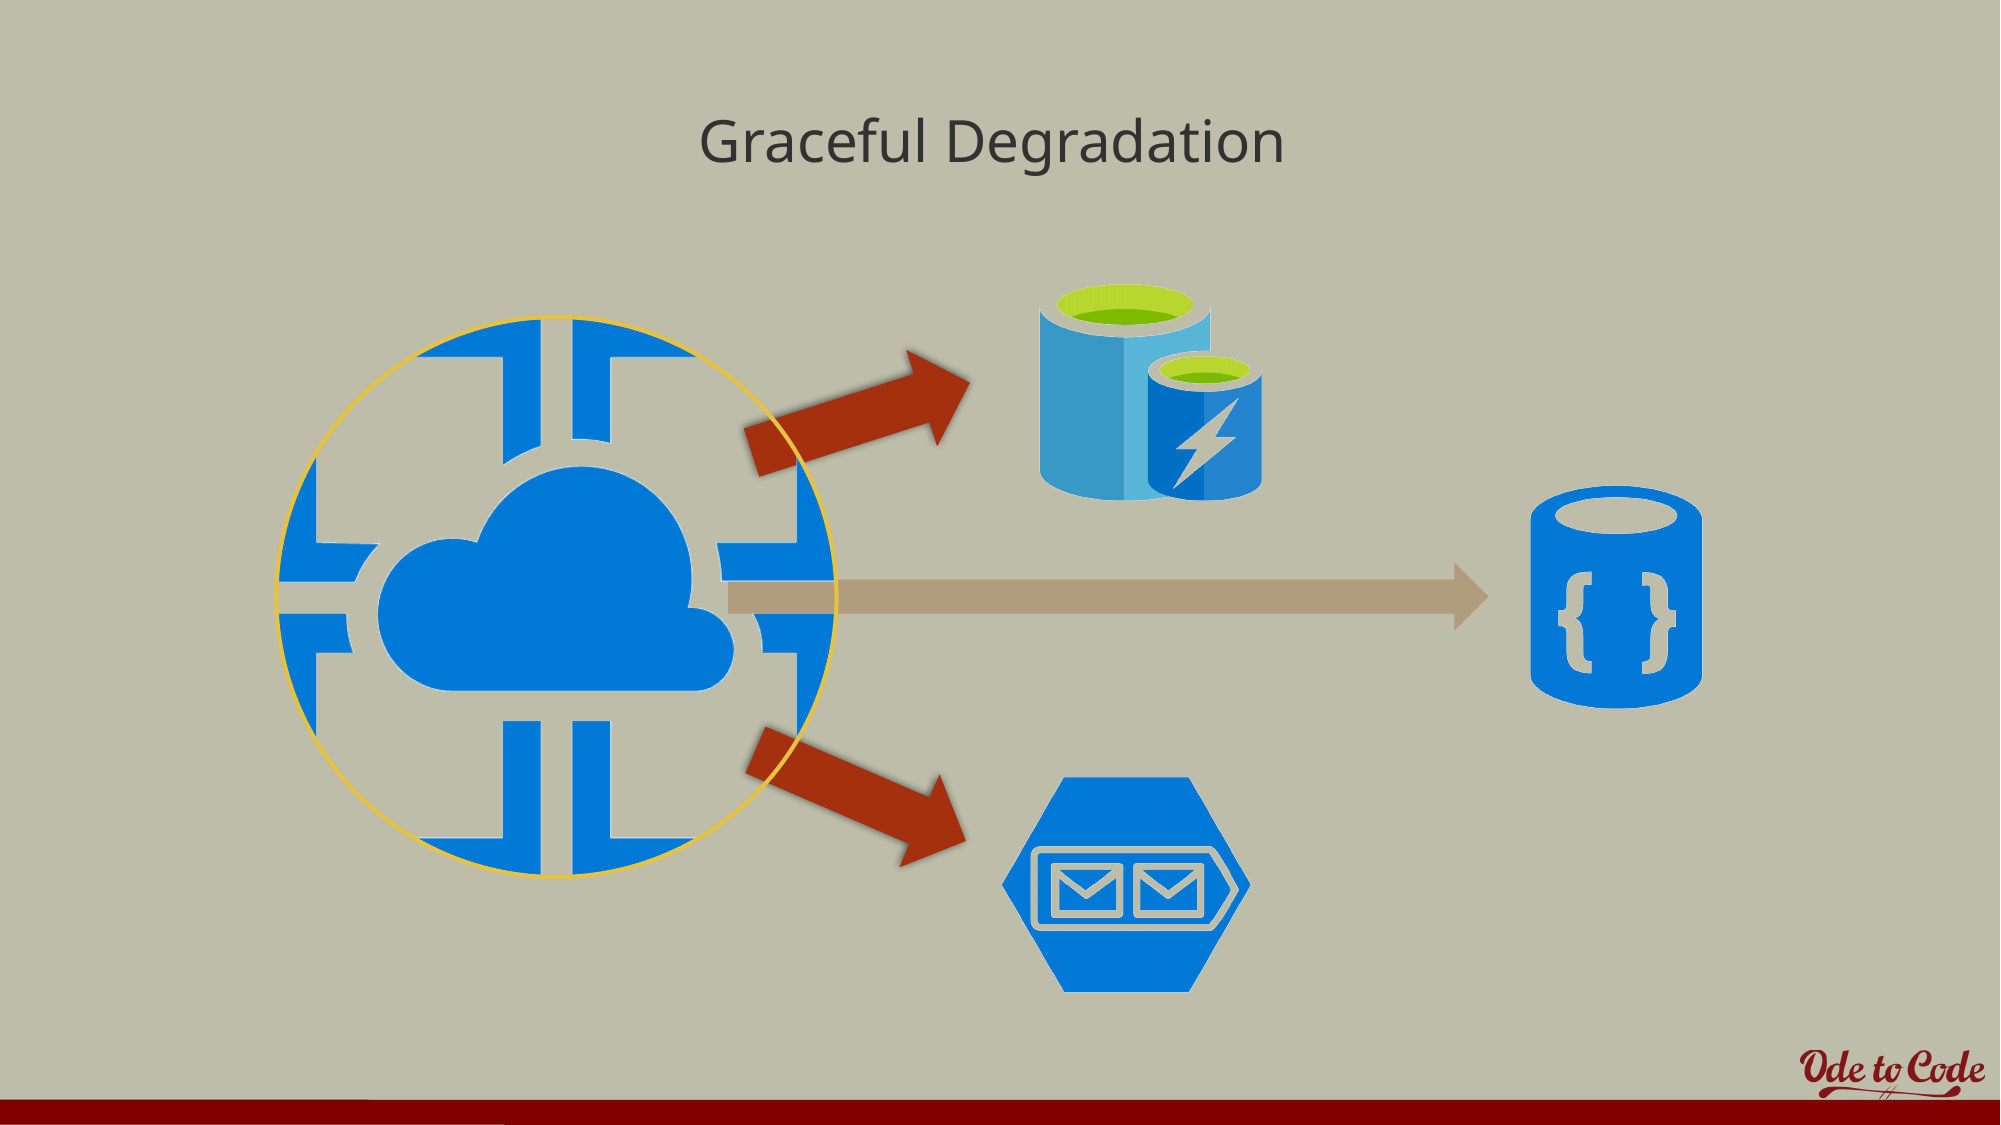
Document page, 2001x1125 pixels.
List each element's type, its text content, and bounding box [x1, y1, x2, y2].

picture [276, 316, 837, 878]
title Graceful Degradation [115, 96, 1885, 169]
picture [1001, 760, 1251, 1009]
picture [1037, 275, 1264, 501]
text_box [840, 560, 1491, 633]
picture [1504, 485, 1728, 709]
text_box [840, 348, 972, 454]
text_box [840, 756, 968, 870]
picture [1800, 1050, 1985, 1100]
